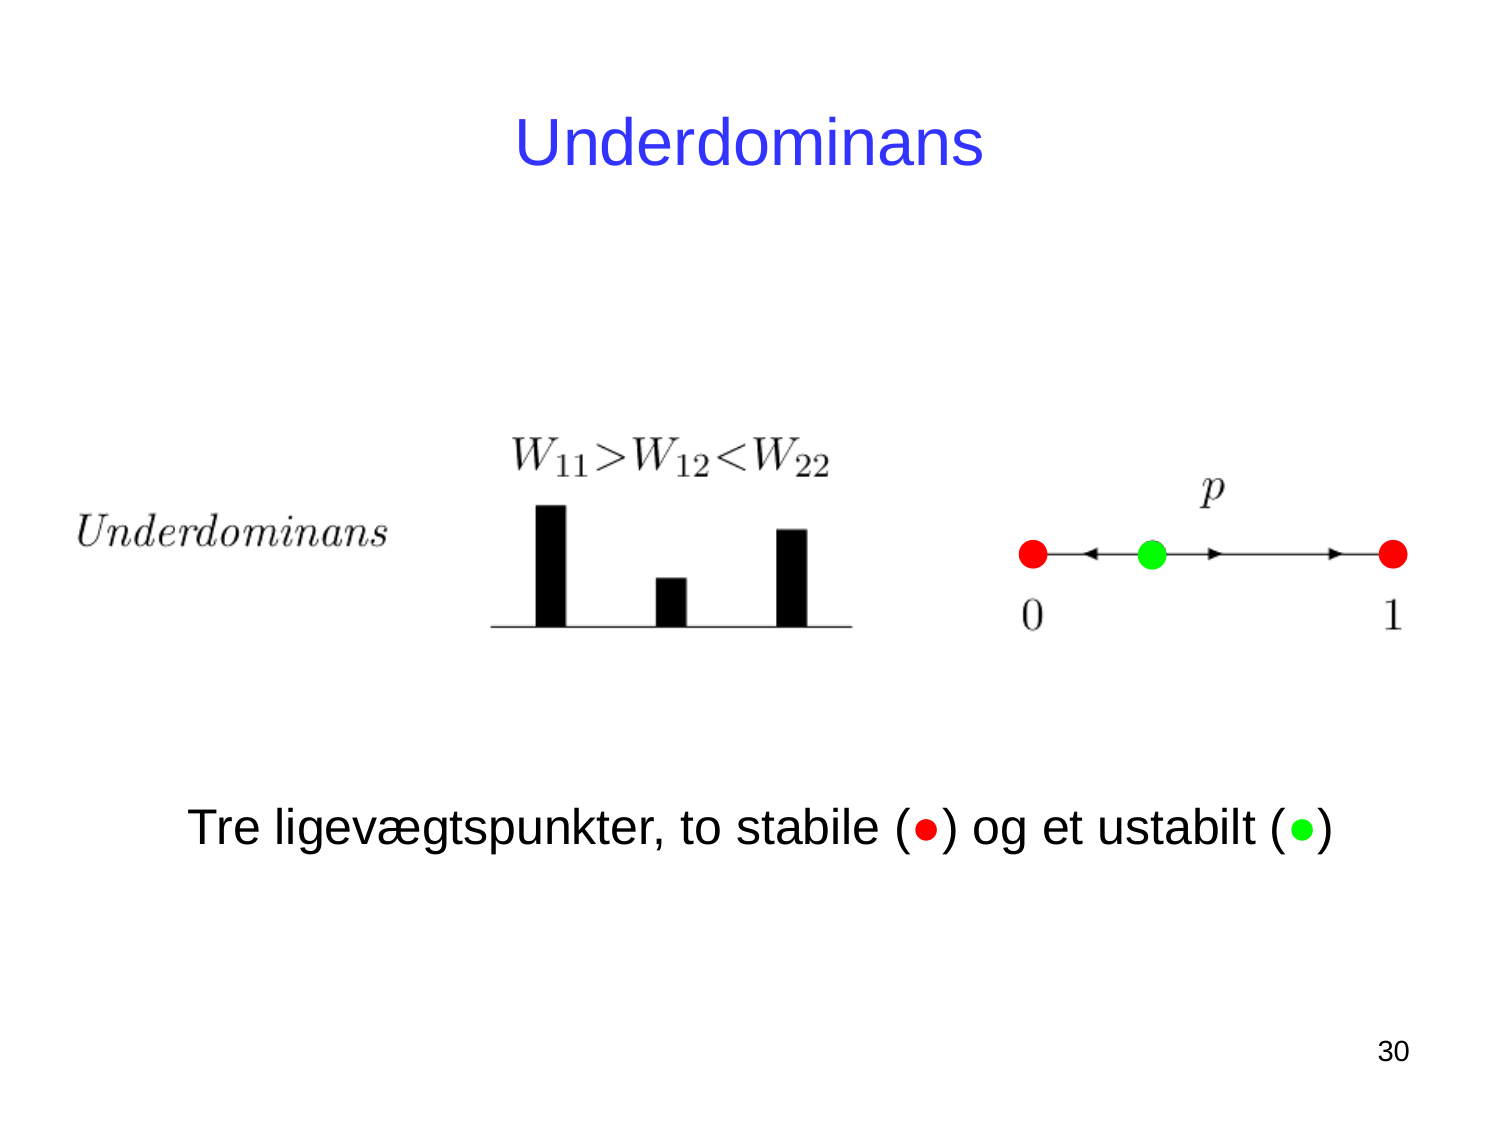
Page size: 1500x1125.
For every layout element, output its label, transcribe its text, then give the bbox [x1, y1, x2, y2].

title Underdominans [75, 45, 1425, 233]
text_box Tre ligevægtspunkter, to stabile (●) og et ustabilt (●) [173, 786, 1349, 862]
slide_number 30 [1074, 1024, 1426, 1103]
picture [0, 384, 1500, 677]
